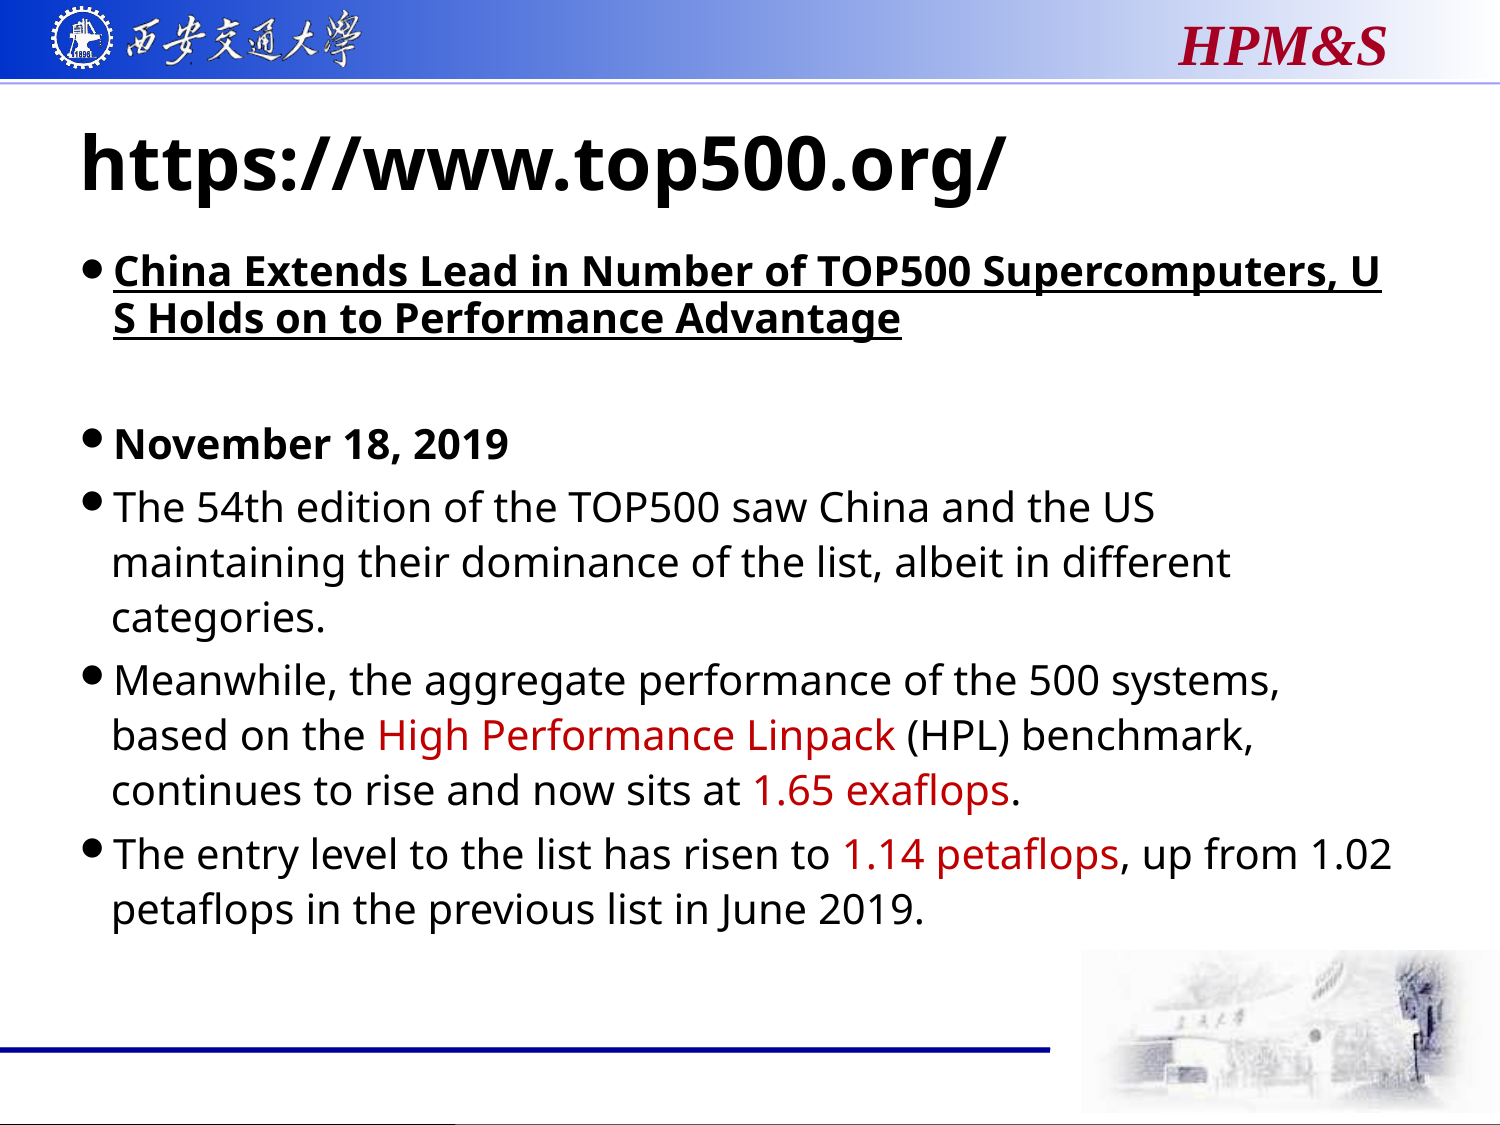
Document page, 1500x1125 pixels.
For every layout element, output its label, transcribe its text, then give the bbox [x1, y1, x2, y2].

title https://www.top500.org/ [64, 101, 1400, 221]
picture [1081, 950, 1500, 1113]
picture [50, 5, 113, 69]
picture [125, 10, 363, 67]
list China Extends Lead in Number of TOP500 Supercomputers, US Holds on to Performance Advantage November 18, 2019 The 54th edition of the TOP500 saw China and the US maintaining their dominance of the list, albeit in different categories. Meanwhile, the aggregate performance of the 500 systems, based on the High Performance Linpack (HPL) benchmark, continues to rise and now sits at 1.65 exaflops. The entry level to the list has risen to 1.14 petaflops, up from 1.02 petaflops in the previous list in June 2019. [64, 231, 1412, 1012]
